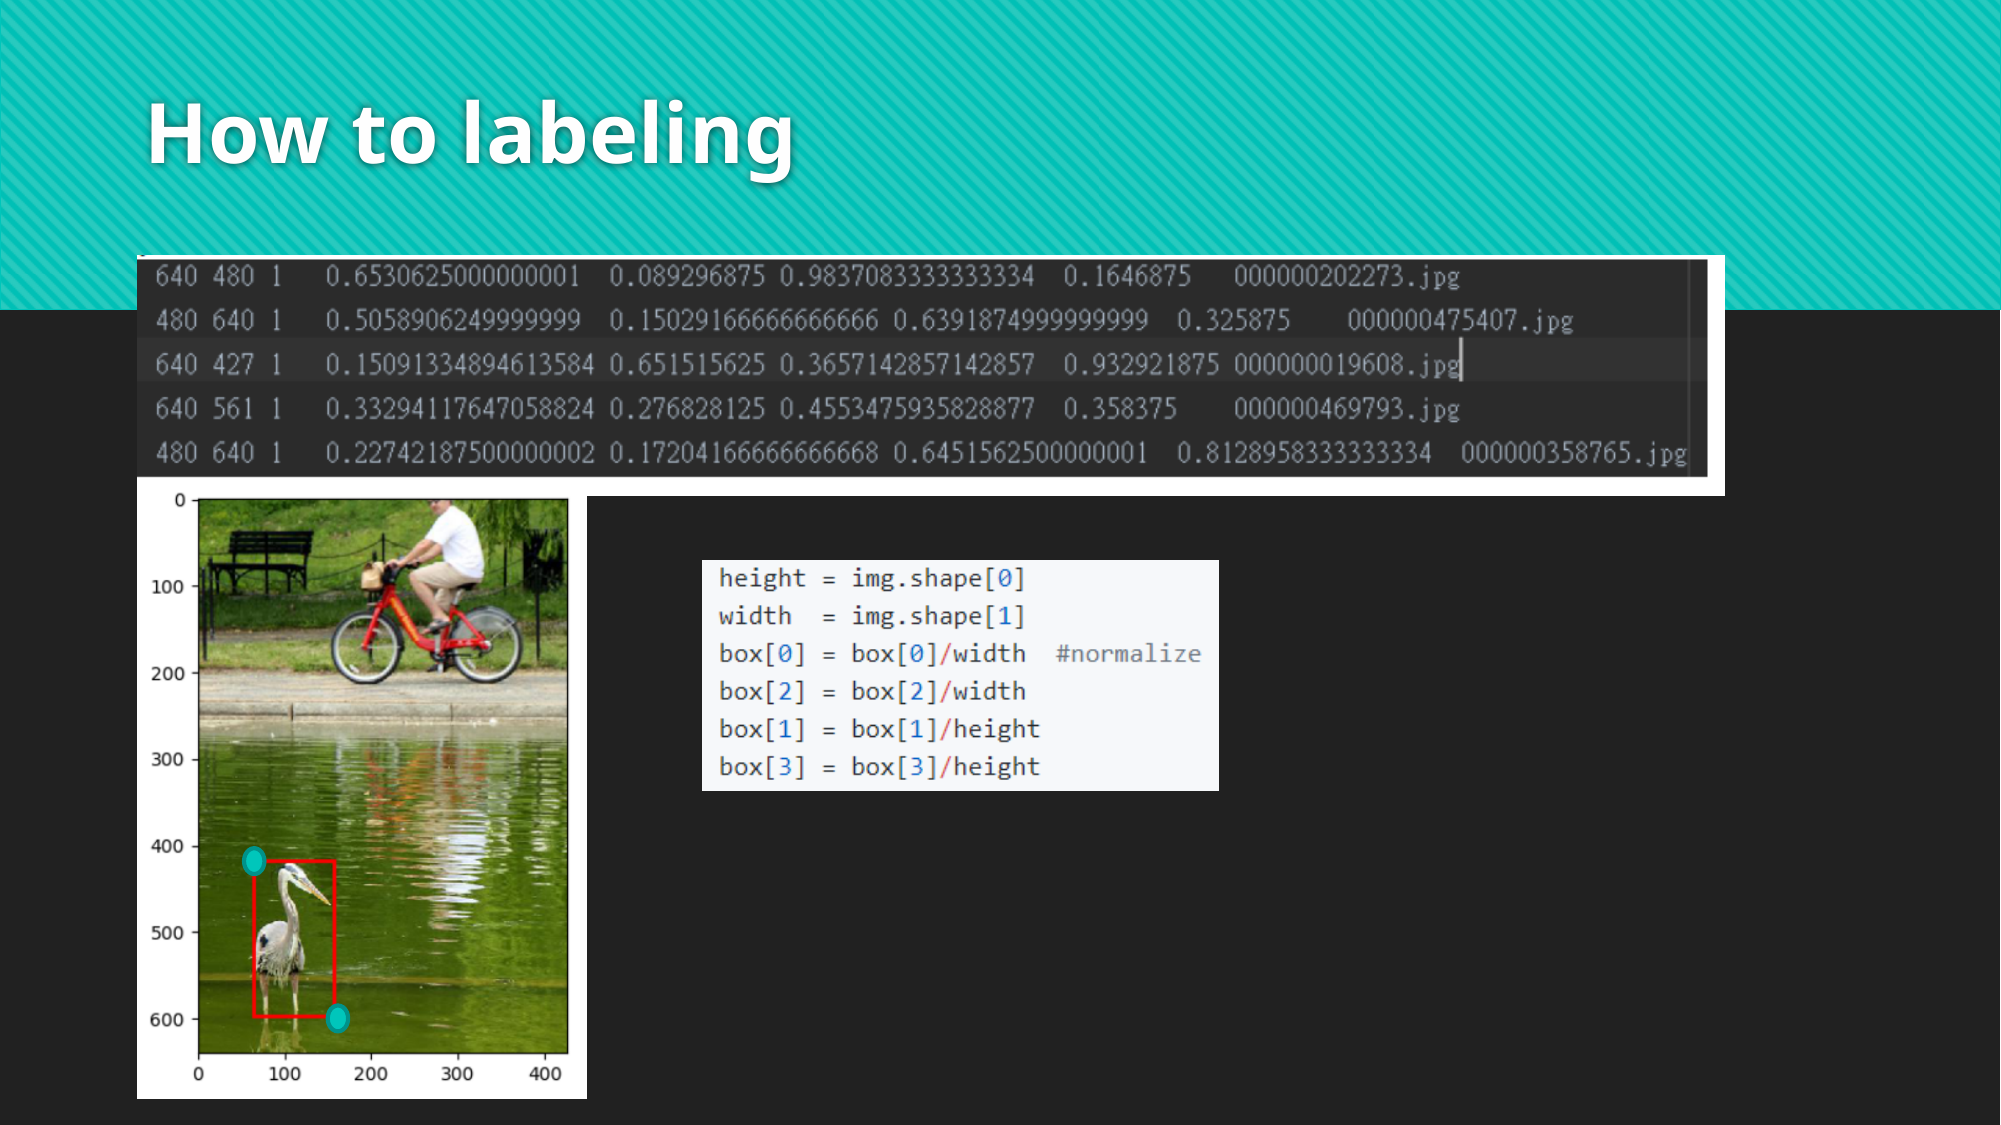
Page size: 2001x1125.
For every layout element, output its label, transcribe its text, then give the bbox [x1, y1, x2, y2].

picture [702, 560, 1219, 791]
picture [1, 0, 2000, 1100]
text_box How to labeling [137, 59, 1863, 188]
